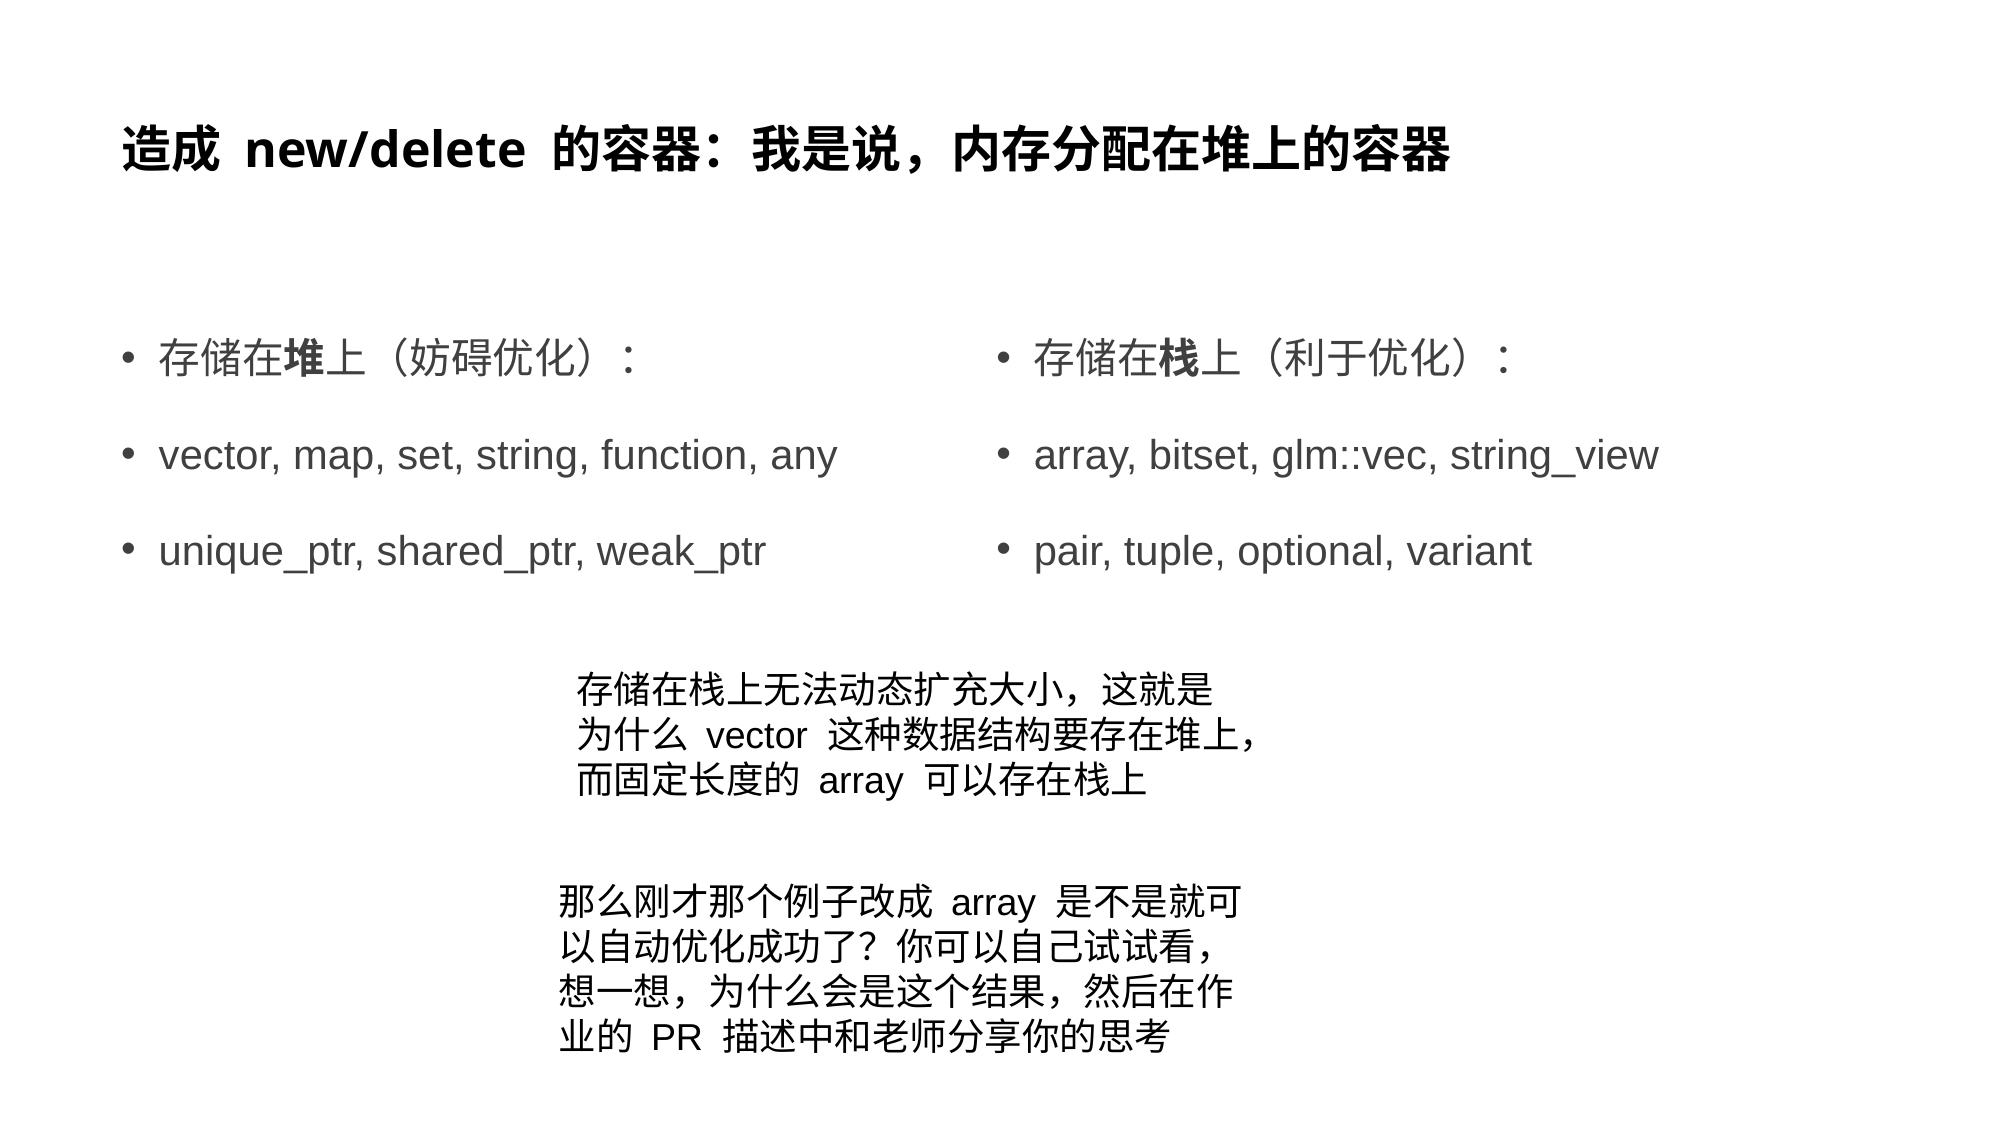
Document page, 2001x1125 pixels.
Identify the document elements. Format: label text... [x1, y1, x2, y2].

text_box 存储在栈上无法动态扩充大小，这就是为什么 vector 这种数据结构要存在堆上，而固定长度的 array 可以存在栈上 [561, 658, 1263, 809]
text_box 那么刚才那个例子改成 array 是不是就可以自动优化成功了？你可以自己试试看，想一想，为什么会是这个结果，然后在作业的 PR 描述中和老师分享你的思考 [543, 870, 1280, 1066]
title 造成 new/delete 的容器：我是说，内存分配在堆上的容器 [106, 42, 1832, 260]
list 存储在堆上（妨碍优化）： vector, map, set, string, function, any unique_ptr, shared_ptr, weak_ptr [106, 299, 957, 1014]
list 存储在栈上（利于优化）： array, bitset, glm::vec, string_view pair, tuple, optional, variant [981, 299, 1832, 1014]
